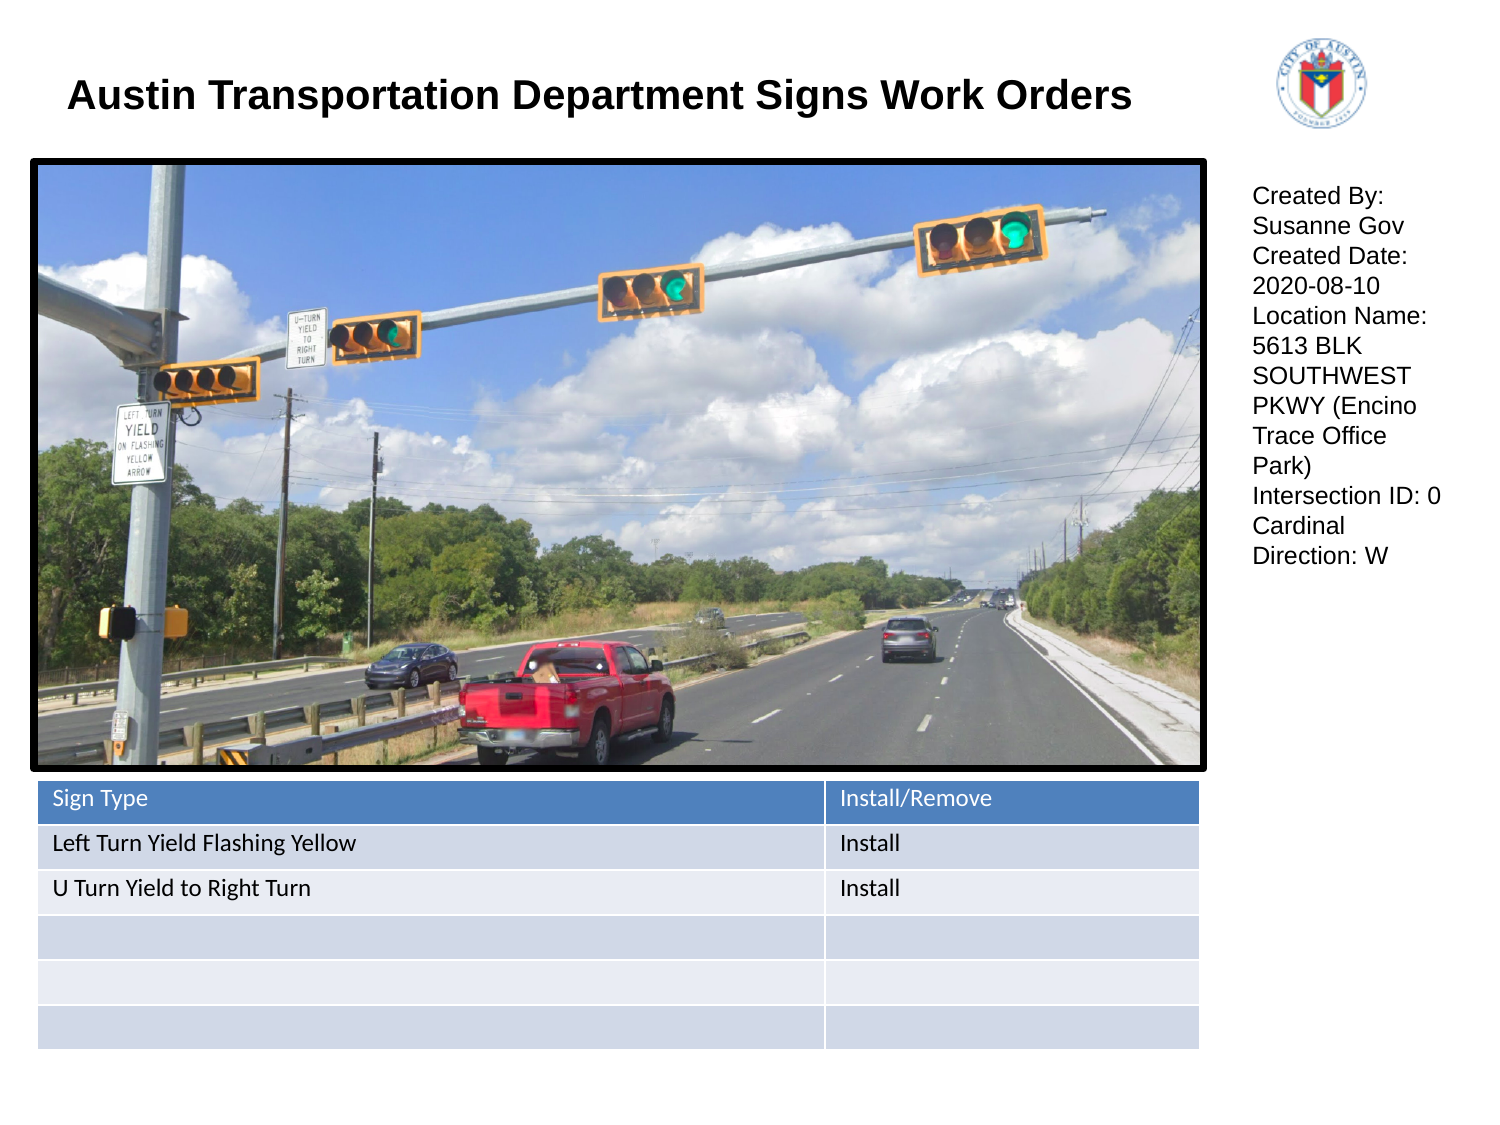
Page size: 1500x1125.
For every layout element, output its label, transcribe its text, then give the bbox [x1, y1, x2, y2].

text_box Created By: Susanne Gov Created Date: 2020-08-10 Location Name: 5613 BLK SOUTHWEST PKWY (Encino Trace Office Park) Intersection ID: 0 Cardinal Direction: W [1237, 172, 1463, 577]
table_cell [38, 1006, 824, 1049]
table_cell Install [826, 826, 1199, 869]
table_header Install/Remove [826, 781, 1199, 824]
table_cell [826, 1006, 1199, 1049]
table_header Sign Type [38, 781, 824, 824]
table_cell Install [826, 871, 1199, 914]
picture [37, 164, 1201, 766]
table_cell [826, 961, 1199, 1004]
text_box Austin Transportation Department Signs Work Orders [51, 60, 1149, 125]
table_cell U Turn Yield to Right Turn [38, 871, 824, 914]
table_cell Left Turn Yield Flashing Yellow [38, 826, 824, 869]
table_cell [38, 961, 824, 1004]
table_cell [826, 916, 1199, 959]
table_cell [38, 916, 824, 959]
picture [1274, 37, 1369, 132]
